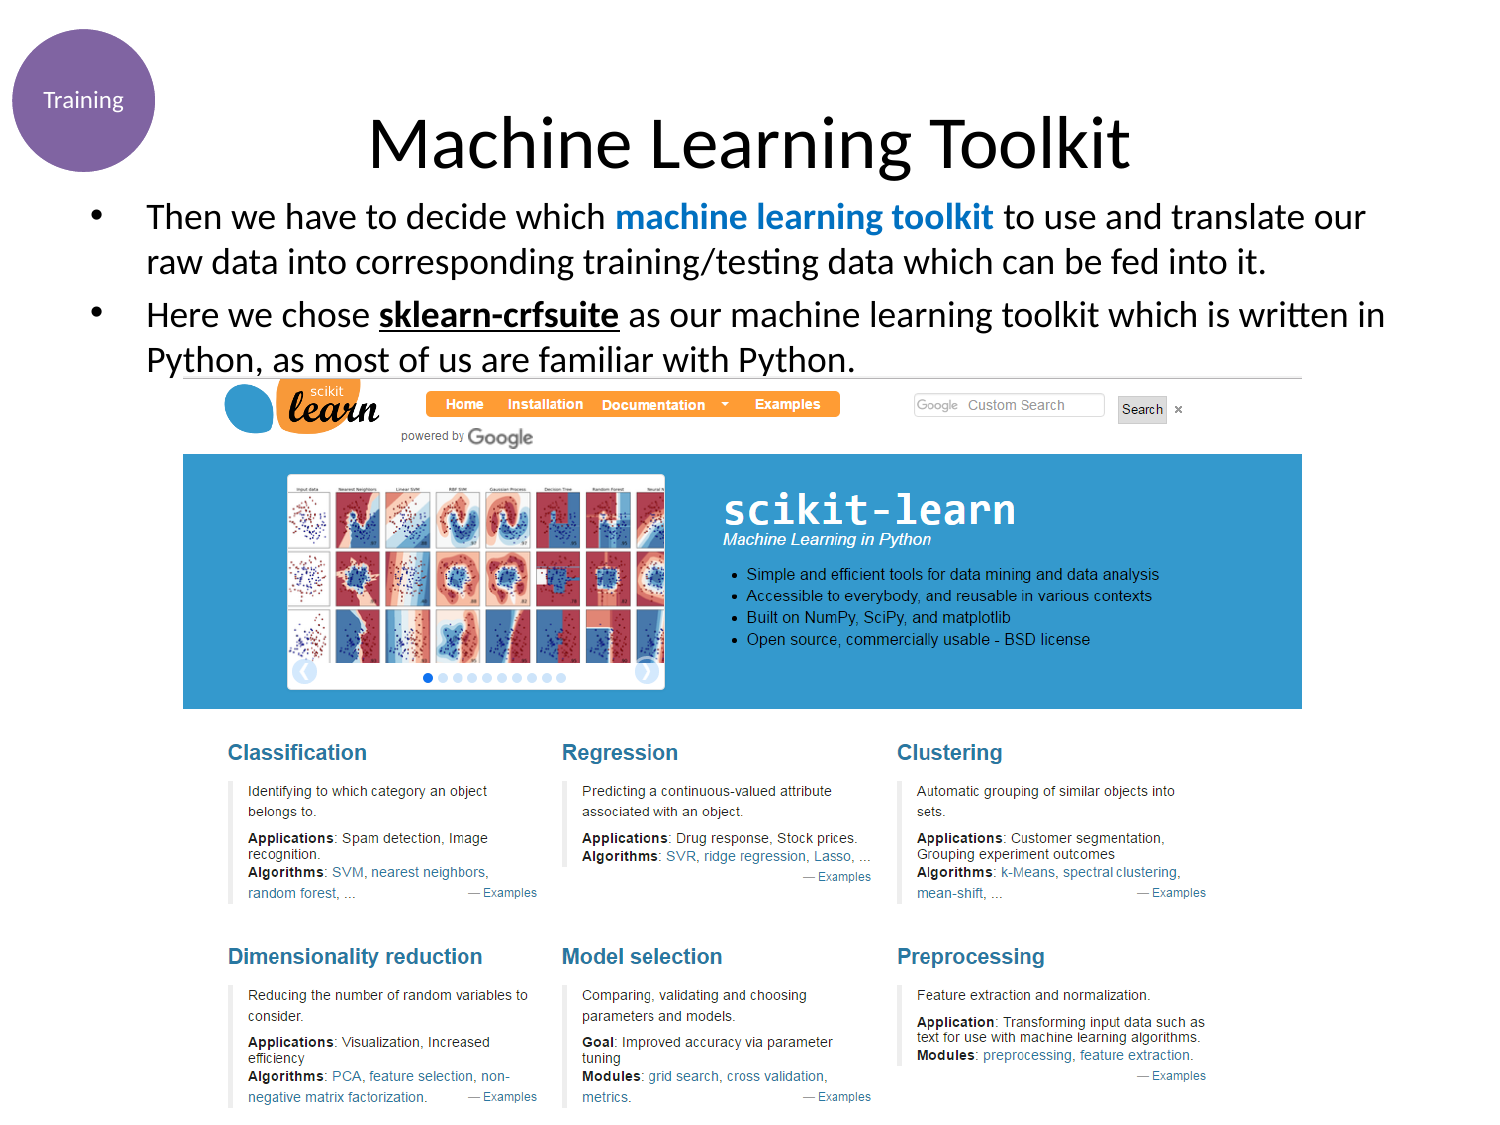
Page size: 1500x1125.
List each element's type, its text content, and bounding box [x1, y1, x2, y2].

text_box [9, 26, 158, 175]
list Then we have to decide which machine learning toolkit to use and translate our raw data into corresponding training/testing data which can be fed into it. Here we chose sklearn-crfsuite as our machine learning toolkit which is written in Python, as most of us are familiar with Python. [75, 184, 1425, 1005]
picture [182, 376, 1303, 1125]
title Machine Learning Toolkit [75, 45, 1425, 184]
